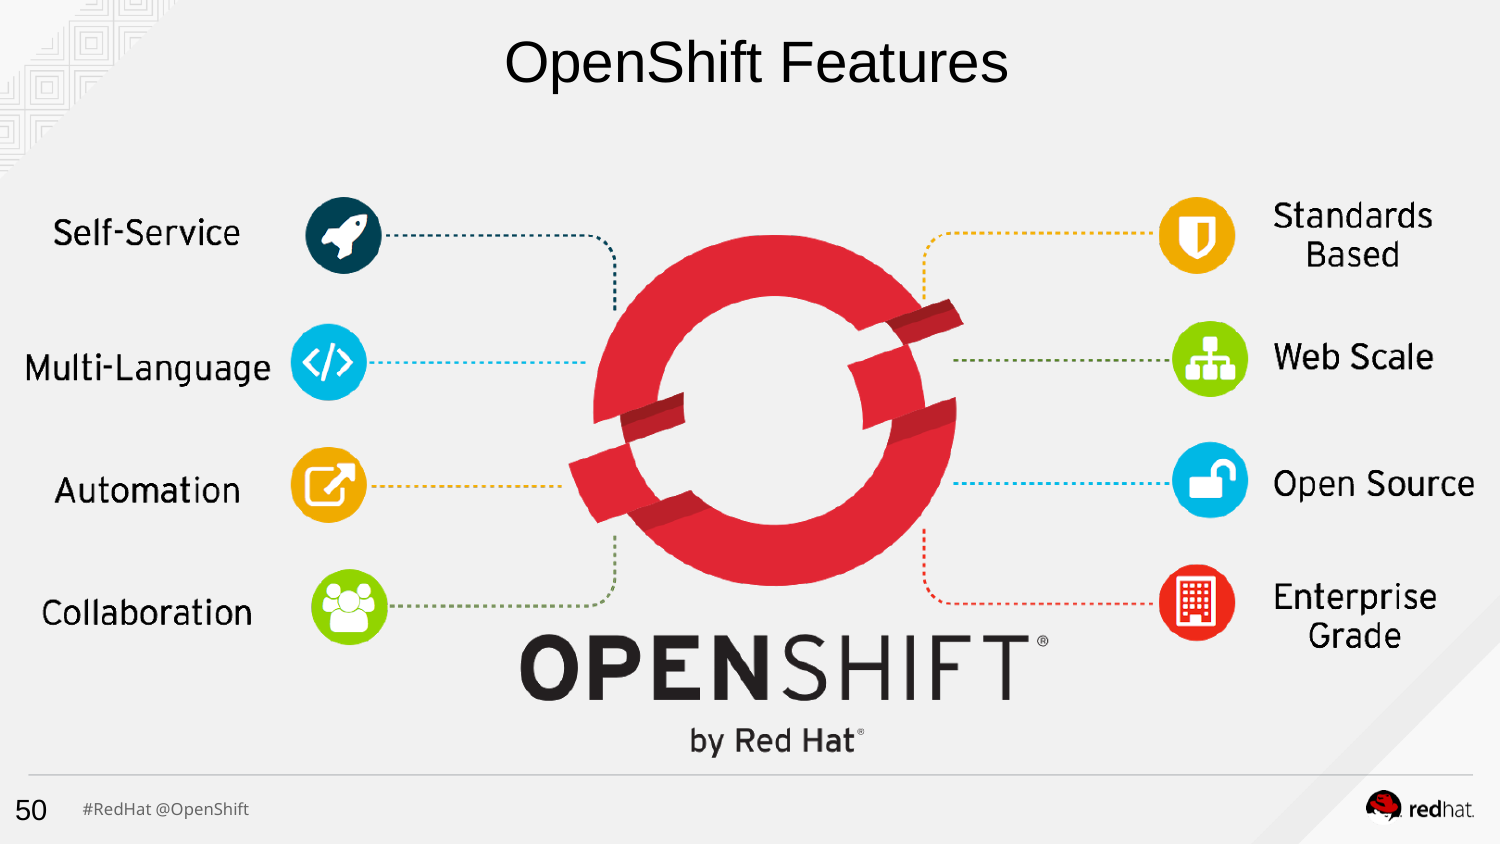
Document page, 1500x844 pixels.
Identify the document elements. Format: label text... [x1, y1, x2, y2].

picture [0, 0, 1500, 844]
slide_number 50 [0, 776, 86, 842]
text_box OpenShift Features [146, 24, 1369, 109]
